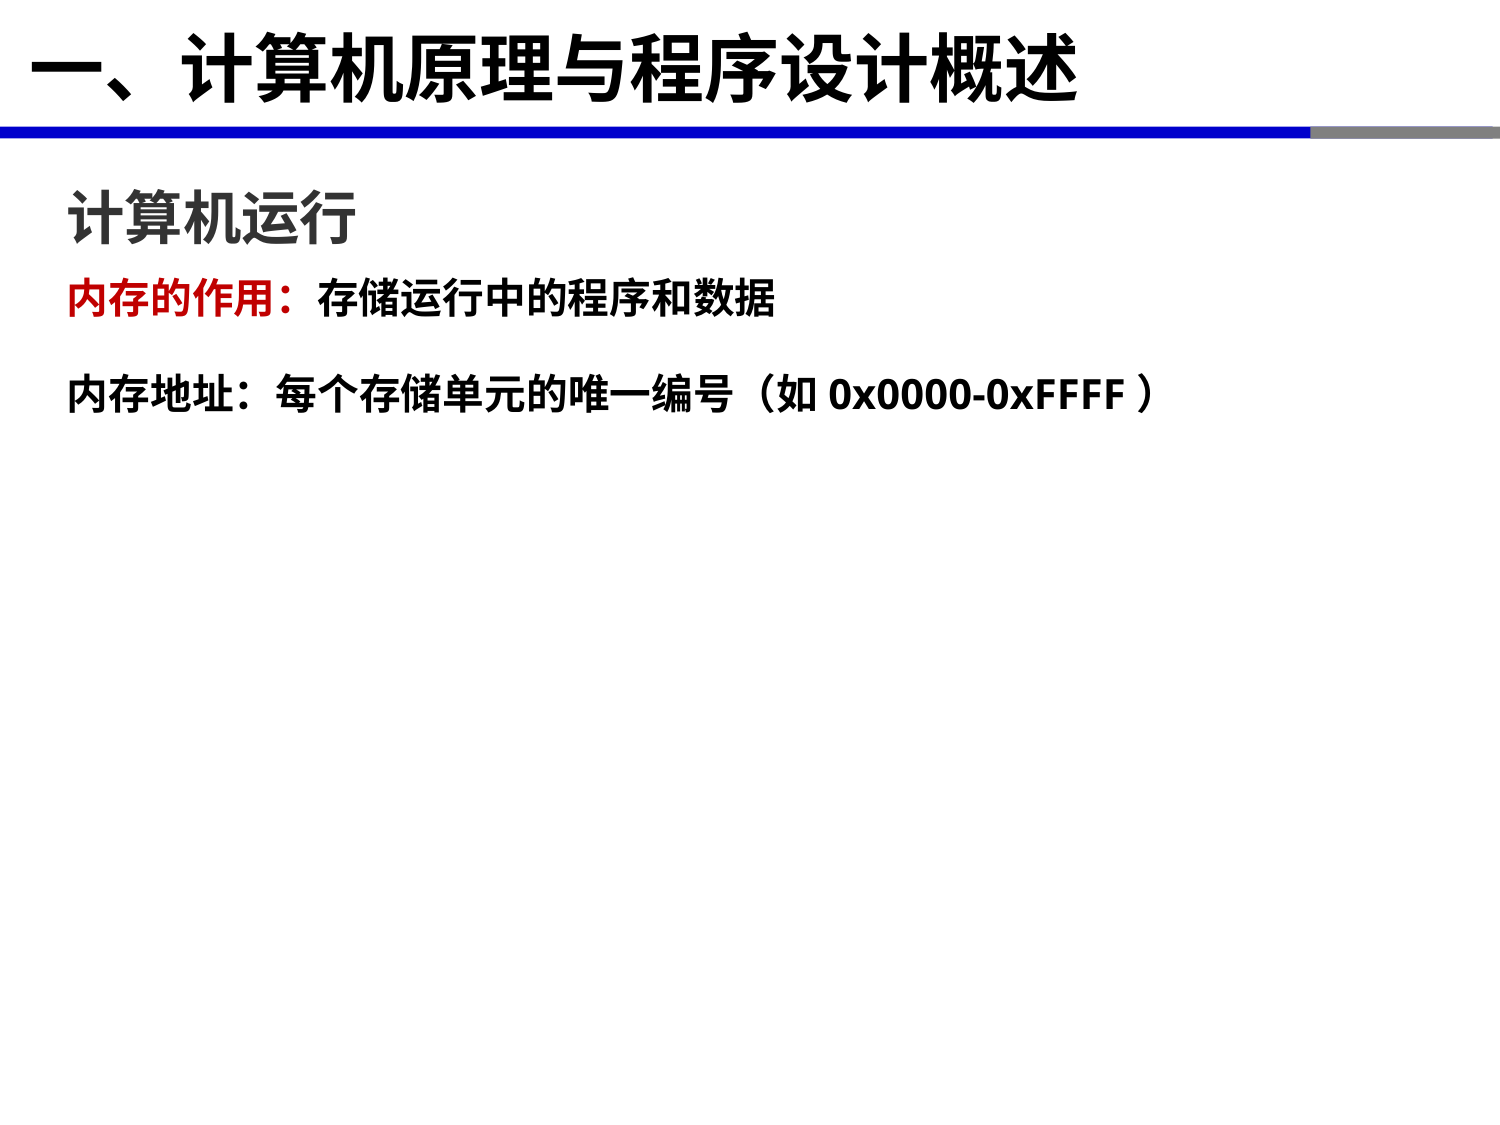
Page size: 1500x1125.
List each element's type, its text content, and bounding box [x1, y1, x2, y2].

title 一、计算机原理与程序设计概述 [0, 1, 1479, 132]
text_box 内存的作用：存储运行中的程序和数据 内存地址：每个存储单元的唯一编号（如0x0000-0xFFFF） [52, 239, 1438, 617]
text_box 计算机运行 [52, 138, 1448, 259]
